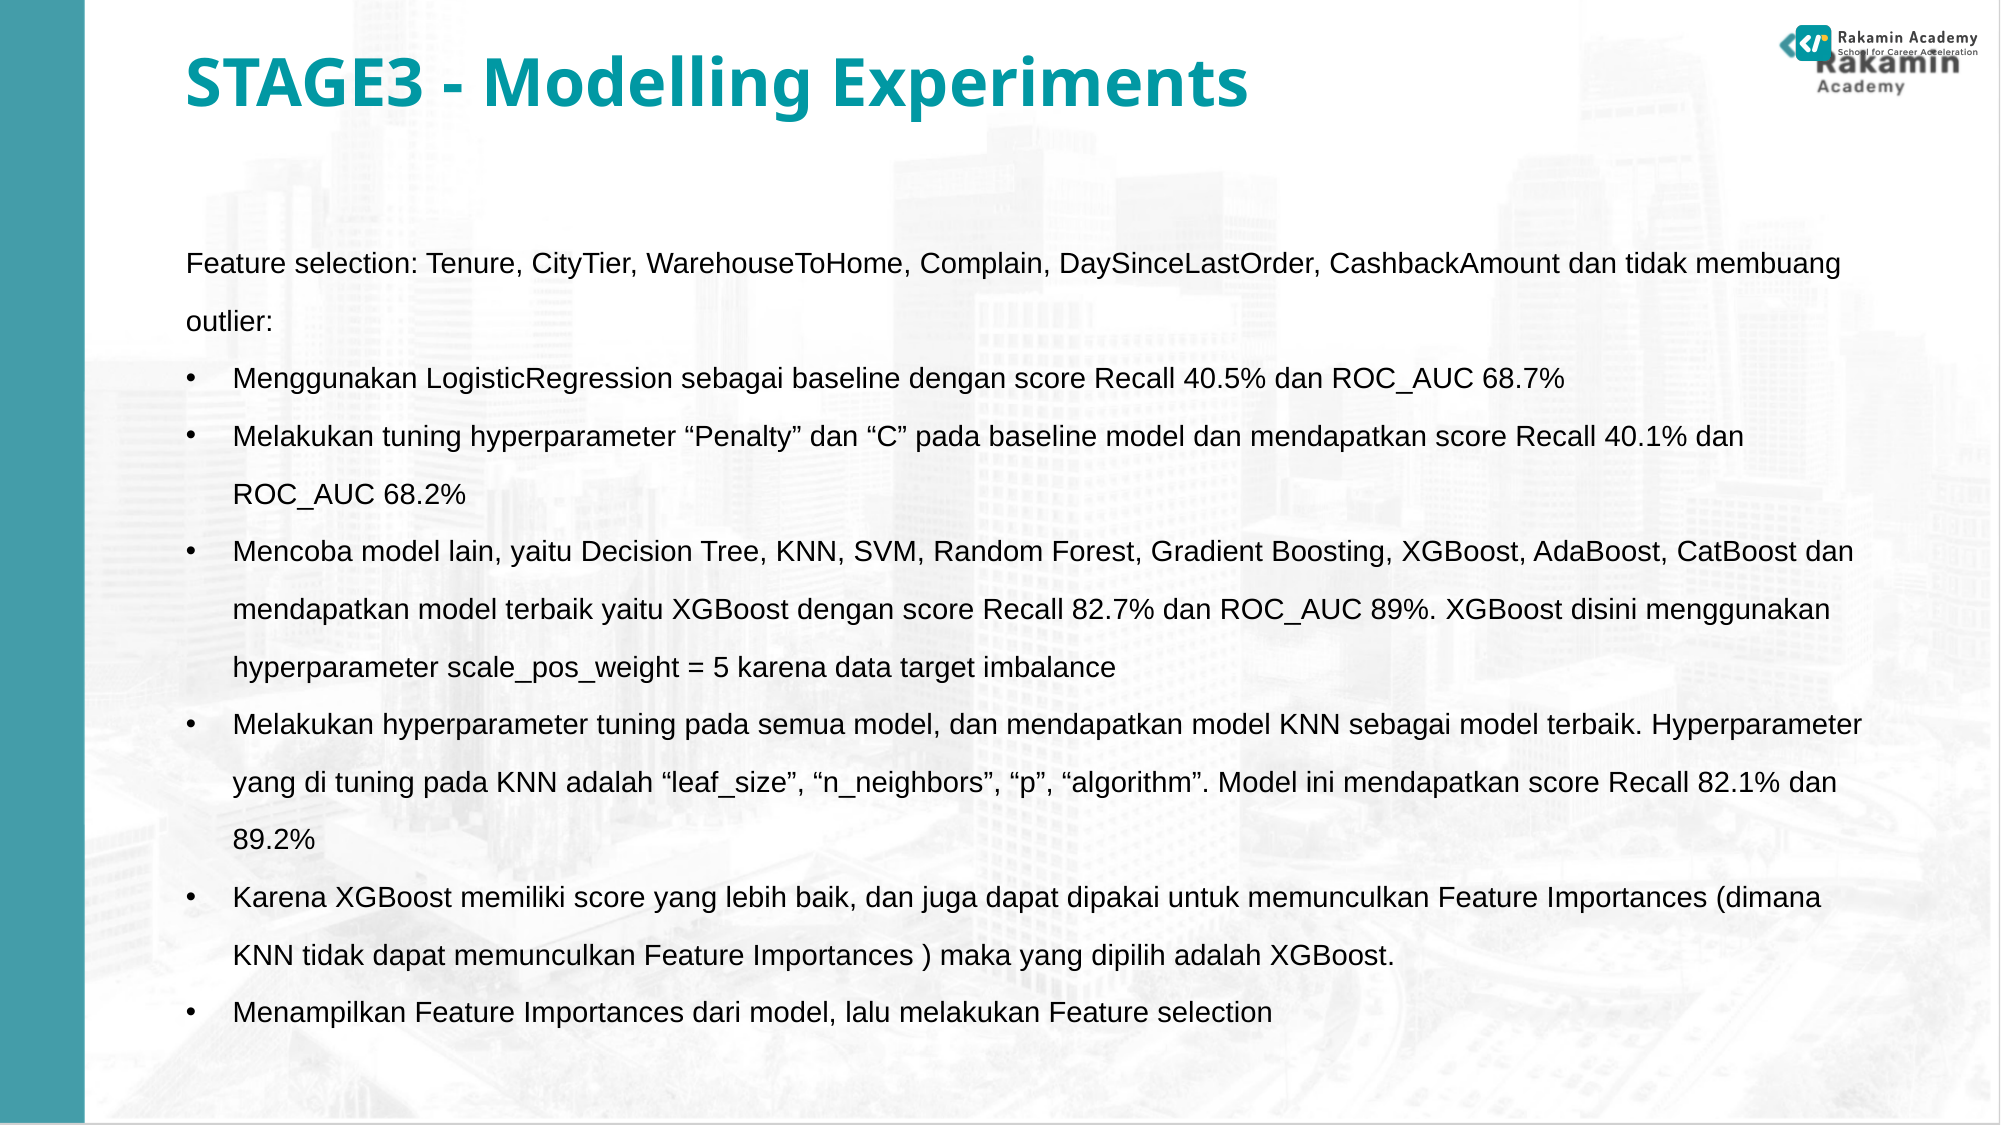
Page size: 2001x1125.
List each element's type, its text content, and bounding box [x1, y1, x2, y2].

picture [0, 0, 2001, 1125]
text_box STAGE3 - Modelling Experiments [170, 29, 1377, 127]
text_box Feature selection: Tenure, CityTier, WarehouseToHome, Complain, DaySinceLastOrder, CashbackAmount dan tidak membuang outlier: Menggunakan LogisticRegression sebagai baseline dengan score Recall 40.5% dan ROC_AUC 68.7% Melakukan tuning hyperparameter “Penalty” dan “C” pada baseline model dan mendapatkan score Recall 40.1% dan ROC_AUC 68.2% Mencoba model lain, yaitu Decision Tree, KNN, SVM, Random Forest, Gradient Boosting, XGBoost, AdaBoost, CatBoost dan mendapatkan model terbaik yaitu XGBoost dengan score Recall 82.7% dan ROC_AUC 89%. XGBoost disini menggunakan hyperparameter scale_pos_weight = 5 karena data target imbalance Melakukan hyperparameter tuning pada semua model, dan mendapatkan model KNN sebagai model terbaik. Hyperparameter yang di tuning pada KNN adalah “leaf_size”, “n_neighbors”, “p”, “algorithm”. Model ini mendapatkan score Recall 82.1% dan 89.2% Karena XGBoost memiliki score yang lebih baik, dan juga dapat dipakai untuk memunculkan Feature Importances (dimana KNN tidak dapat memunculkan Feature Importances ) maka yang dipilih adalah XGBoost. Menampilkan Feature Importances dari model, lalu melakukan Feature selection [170, 214, 1899, 1037]
